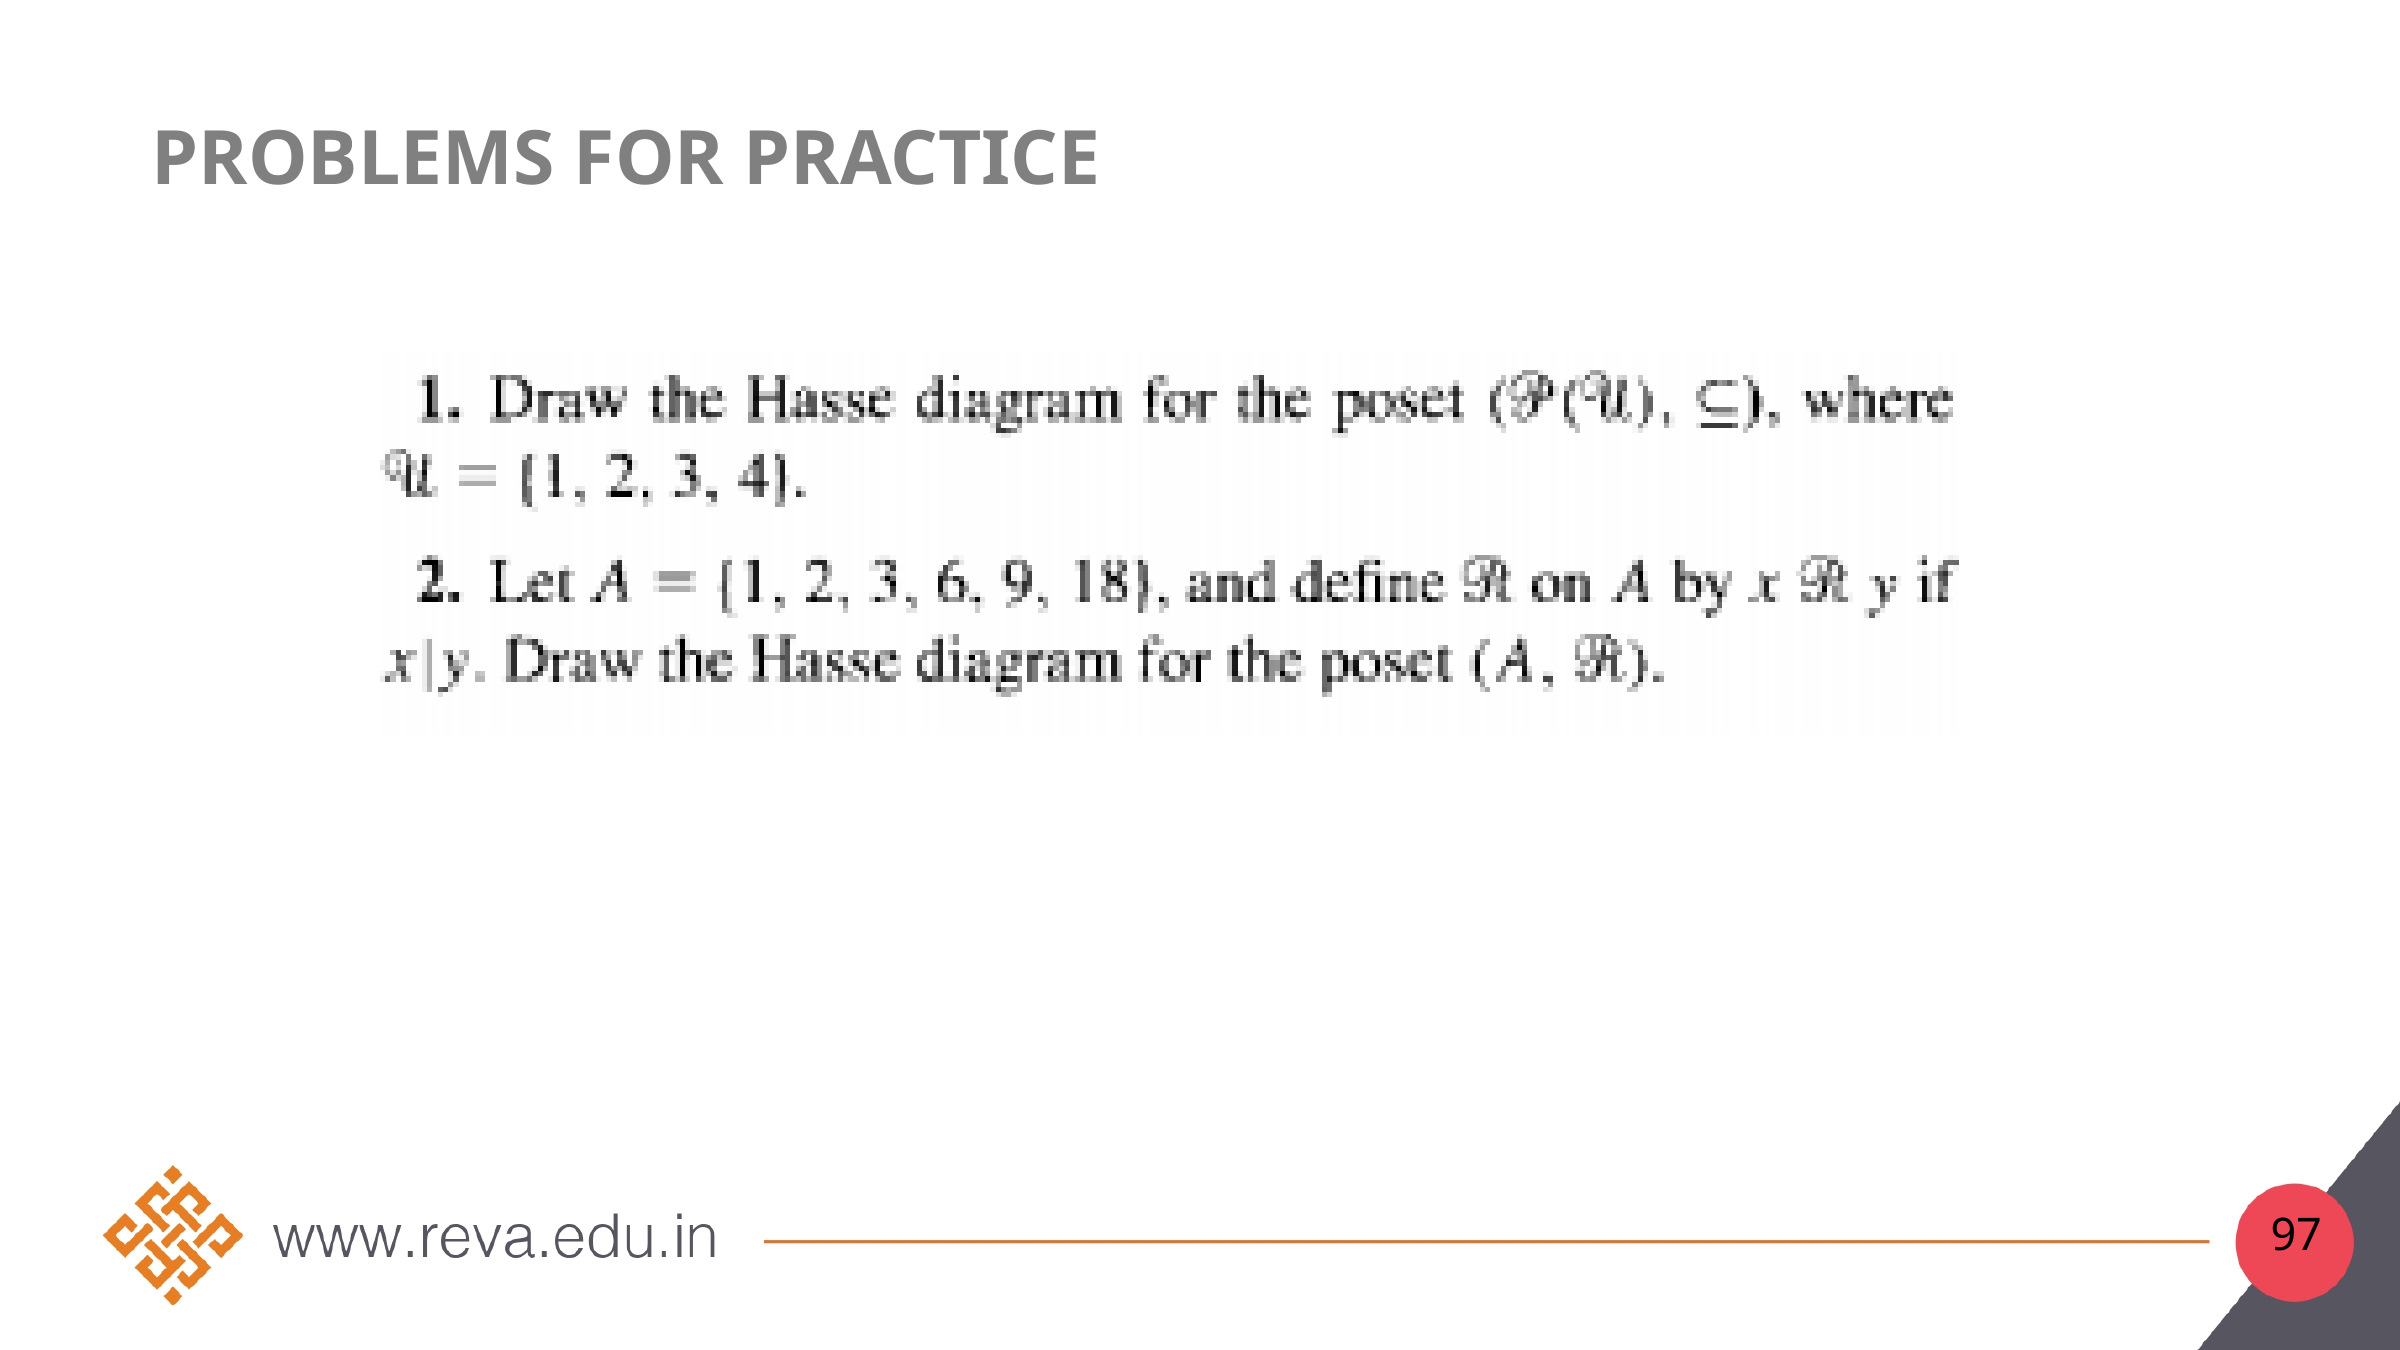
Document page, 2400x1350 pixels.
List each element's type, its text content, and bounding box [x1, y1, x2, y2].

slide_number 97 [2237, 1200, 2355, 1272]
picture [0, 0, 2400, 1350]
title Problems for practice [136, 77, 1360, 243]
